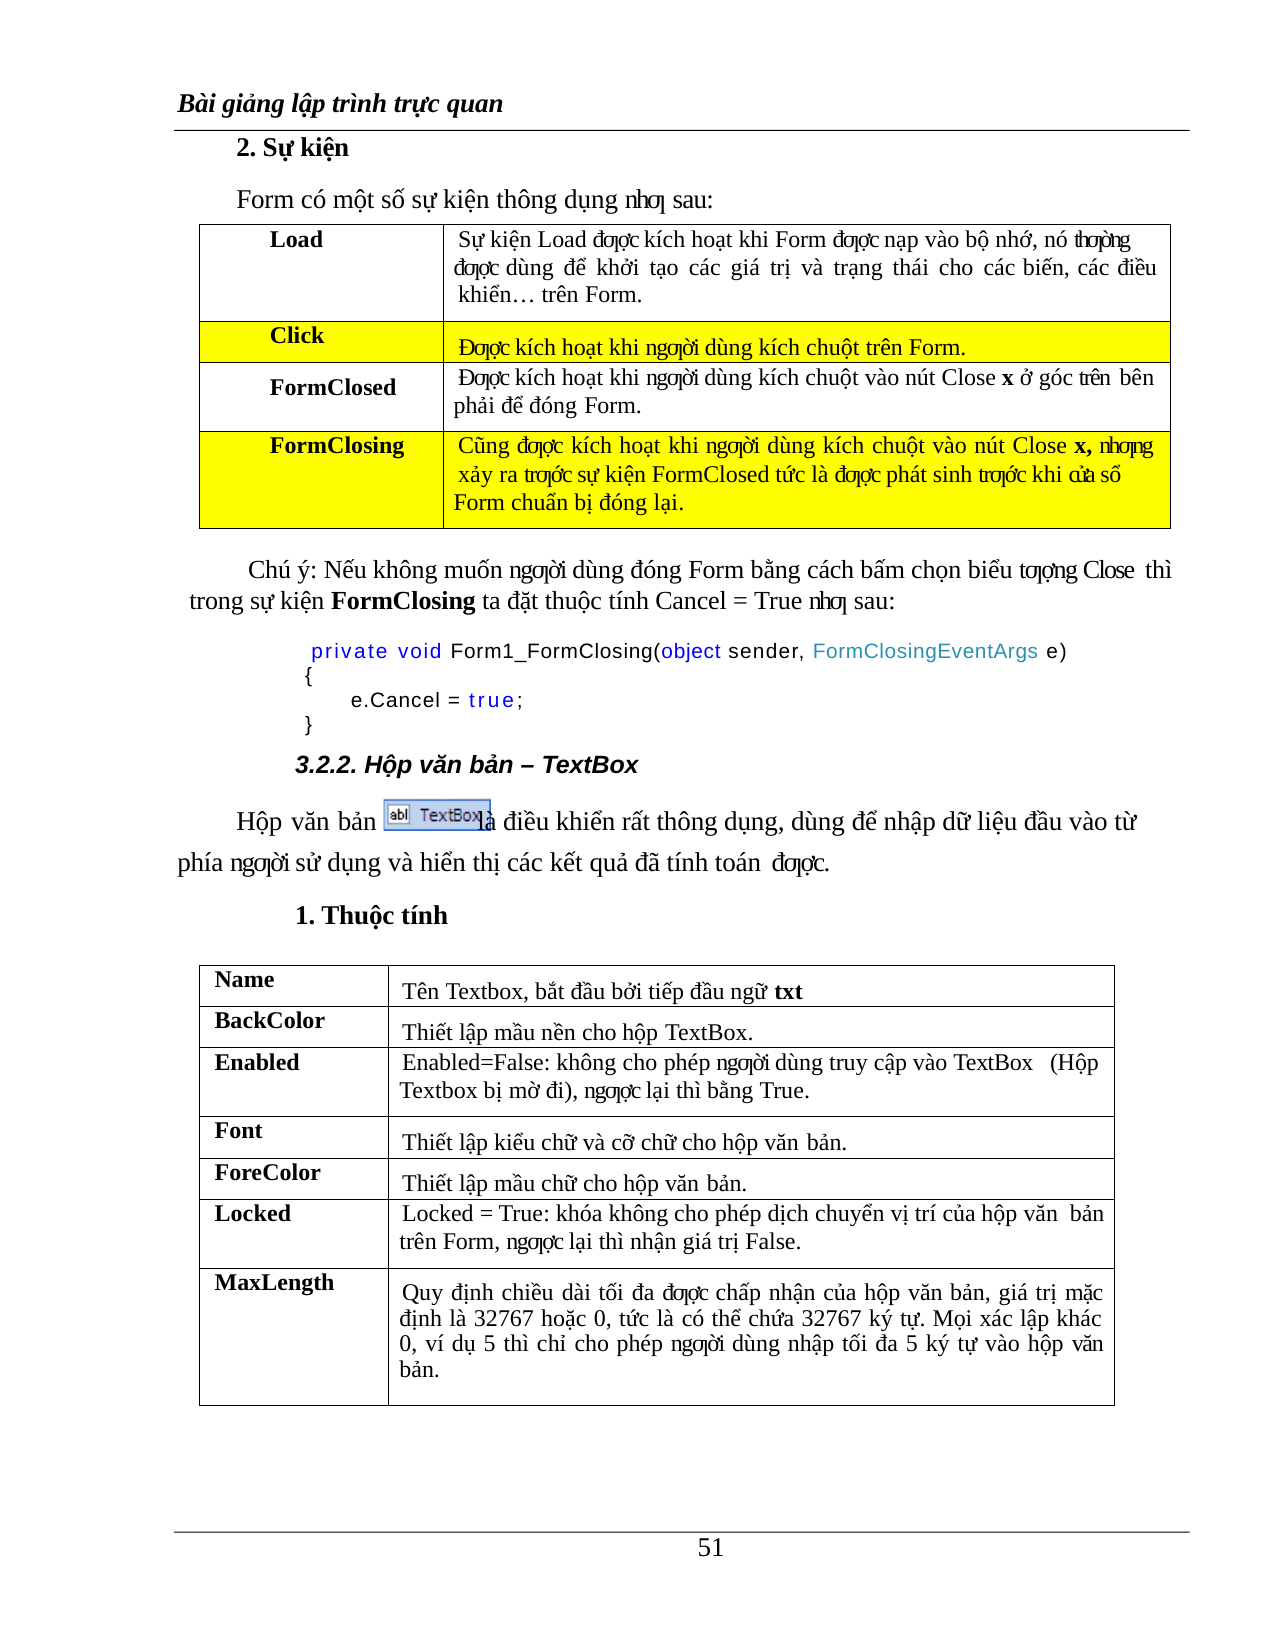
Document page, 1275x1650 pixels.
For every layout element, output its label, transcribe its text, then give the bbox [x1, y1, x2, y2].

table_cell Đƣợc kích hoạt khi ngƣời dùng kích chuột vào nút Close x ở góc trên bên phải để đóng Form. [444, 363, 1170, 431]
table_cell Font [200, 1117, 388, 1158]
table_cell MaxLength [200, 1269, 388, 1405]
table_cell FormClosed [200, 363, 443, 431]
table_cell ForeColor [200, 1159, 388, 1199]
text_box Chú ý: Nếu không muốn ngƣời dùng đóng Form bằng cách bấm chọn biểu tƣợng Close thì trong sự kiện FormClosing ta đặt thuộc tính Cancel = True nhƣ sau: private void Form1_FormClosing(object sender, FormClosingEventArgs e) { e.Cancel = true; } 3.2.2. Hộp văn bản – TextBox Hộp văn bản là điều khiển rất thông dụng, dùng để nhập dữ liệu đầu vào từ phía ngƣời sử dụng và hiển thị các kết quả đã tính toán đƣợc. 1. Thuộc tính [175, 550, 1189, 931]
table_cell FormClosing [200, 432, 443, 528]
table_cell Cũng đƣợc kích hoạt khi ngƣời dùng kích chuột vào nút Close x, nhƣng xảy ra trƣớc sự kiện FormClosed tức là đƣợc phát sinh trƣớc khi cửa sổ Form chuẩn bị đóng lại. [444, 432, 1170, 528]
table_cell Locked = True: khóa không cho phép dịch chuyển vị trí của hộp văn bản trên Form, ngƣợc lại thì nhận giá trị False. [389, 1200, 1114, 1268]
table_cell Enabled [200, 1048, 388, 1116]
table_cell Enabled=False: không cho phép ngƣời dùng truy cập vào TextBox (Hộp Textbox bị mờ đi), ngƣợc lại thì bằng True. [389, 1048, 1114, 1116]
table_header Tên Textbox, bắt đầu bởi tiếp đầu ngữ txt [389, 966, 1114, 1006]
text_box Bài giảng lập trình trực quan 2. Sự kiện Form có một số sự kiện thông dụng nhƣ sau: [175, 72, 723, 214]
table_cell Thiết lập kiểu chữ và cỡ chữ cho hộp văn bản. [389, 1117, 1114, 1158]
table_cell Thiết lập mầu nền cho hộp TextBox. [389, 1007, 1114, 1047]
table_cell Thiết lập mầu chữ cho hộp văn bản. [389, 1159, 1114, 1199]
text_box 13 [691, 1530, 732, 1562]
table_cell BackColor [200, 1007, 388, 1047]
table_cell Click [200, 322, 443, 362]
table_cell Quy định chiều dài tối đa đƣợc chấp nhận của hộp văn bản, giá trị mặc định là 32767 hoặc 0, tức là có thể chứa 32767 ký tự. Mọi xác lập khác 0, ví dụ 5 thì chỉ cho phép ngƣời dùng nhập tối đa 5 ký tự vào hộp văn bản. [389, 1269, 1114, 1405]
table_header Name [200, 966, 388, 1006]
table_header Load [200, 225, 443, 321]
table_header Sự kiện Load đƣợc kích hoạt khi Form đƣợc nạp vào bộ nhớ, nó thƣờng đƣợc dùng để khởi tạo các giá trị và trạng thái cho các biến, các điều khiển… trên Form. [444, 225, 1170, 321]
table_cell Đƣợc kích hoạt khi ngƣời dùng kích chuột trên Form. [444, 322, 1170, 362]
table_cell Locked [200, 1200, 388, 1268]
